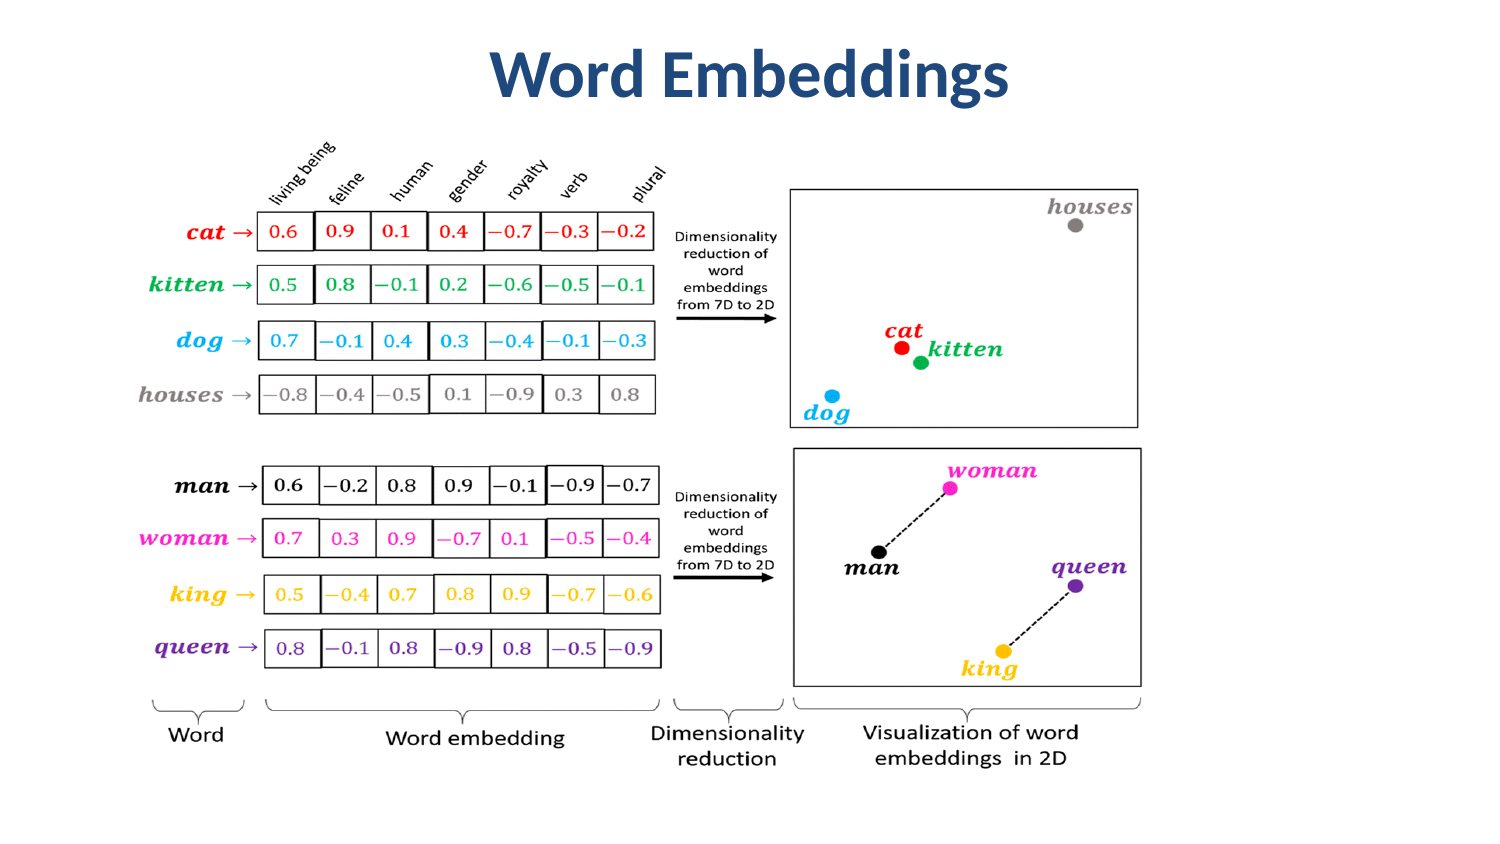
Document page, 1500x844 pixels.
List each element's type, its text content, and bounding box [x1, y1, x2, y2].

title Word Embeddings [75, 0, 1425, 141]
picture [136, 140, 1144, 771]
